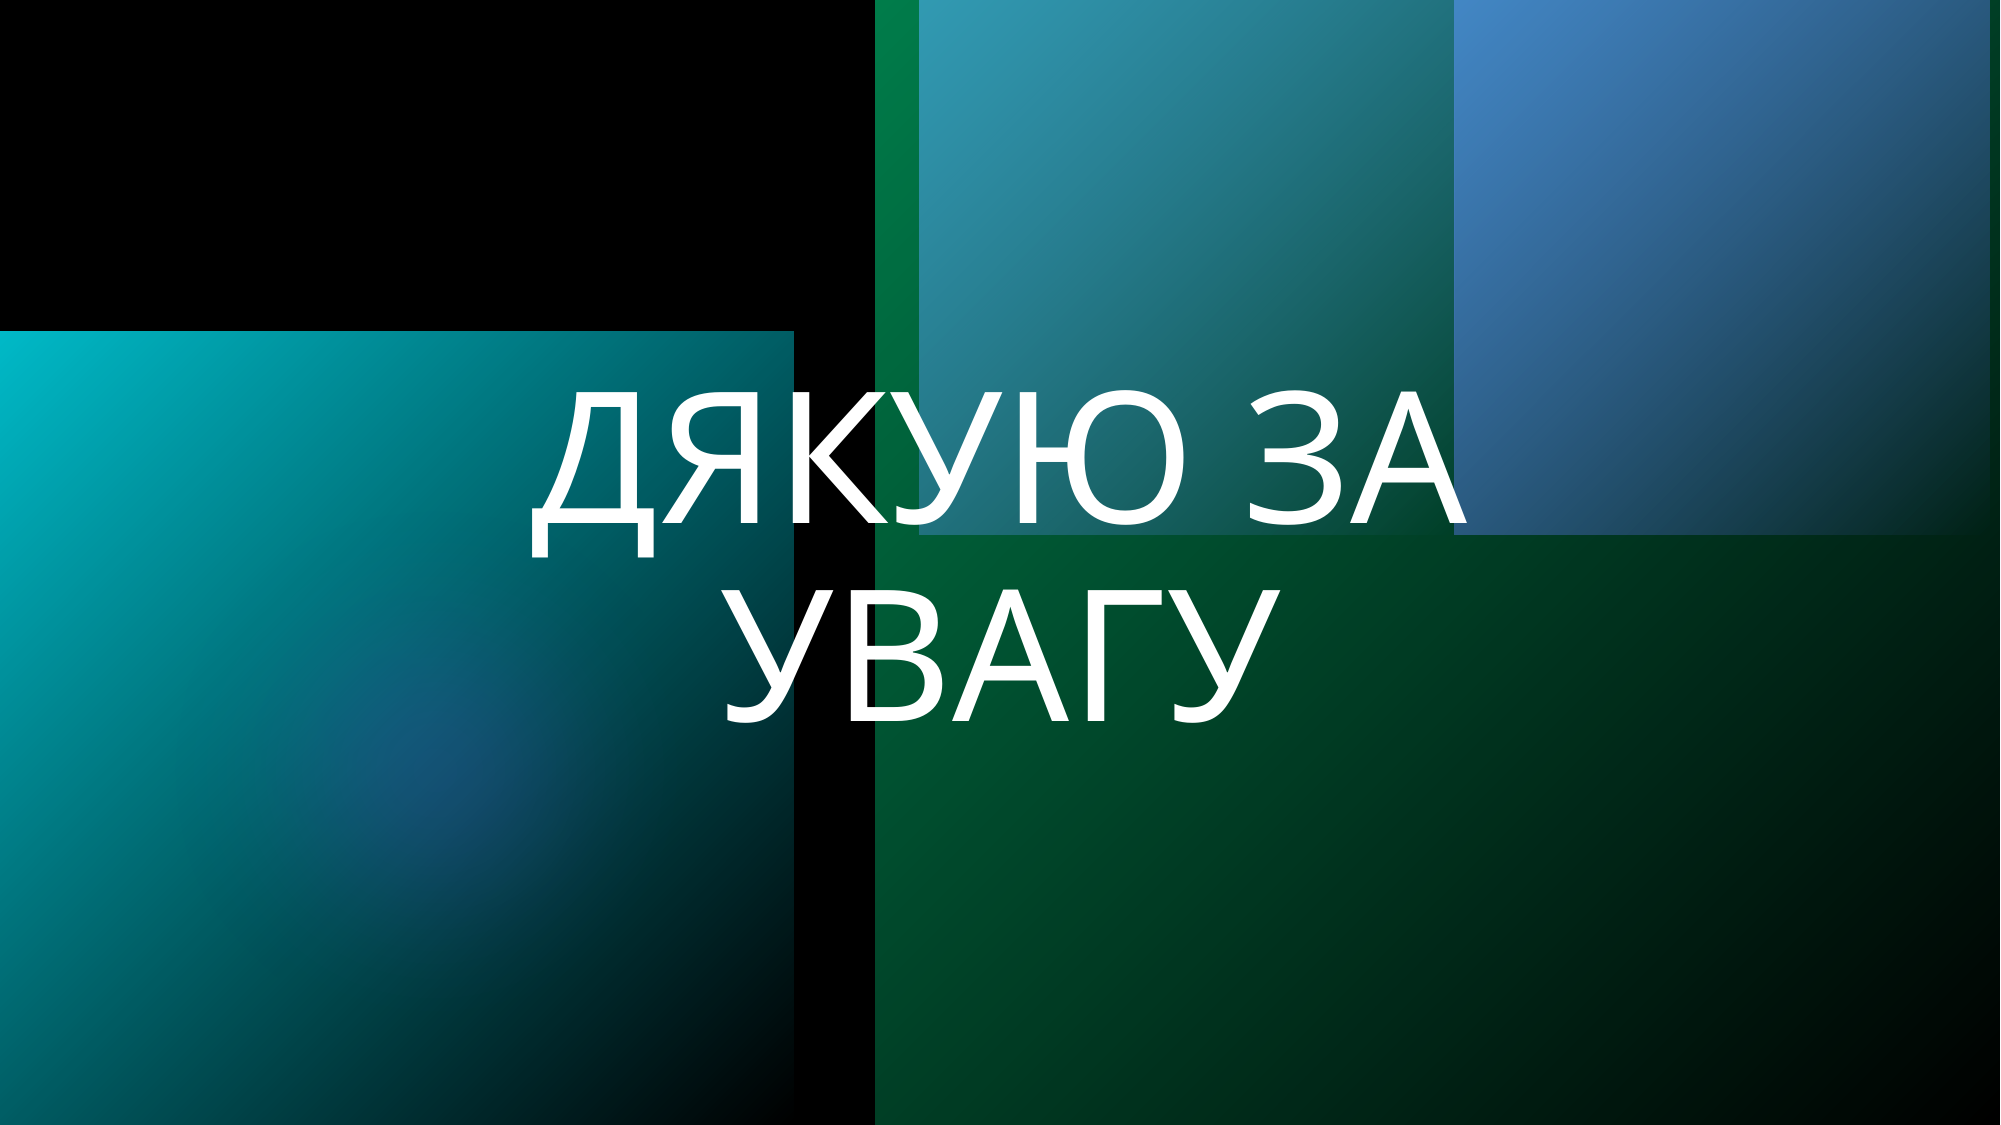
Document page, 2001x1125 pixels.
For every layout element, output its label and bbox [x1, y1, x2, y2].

text_box [0, 0, 2000, 1125]
